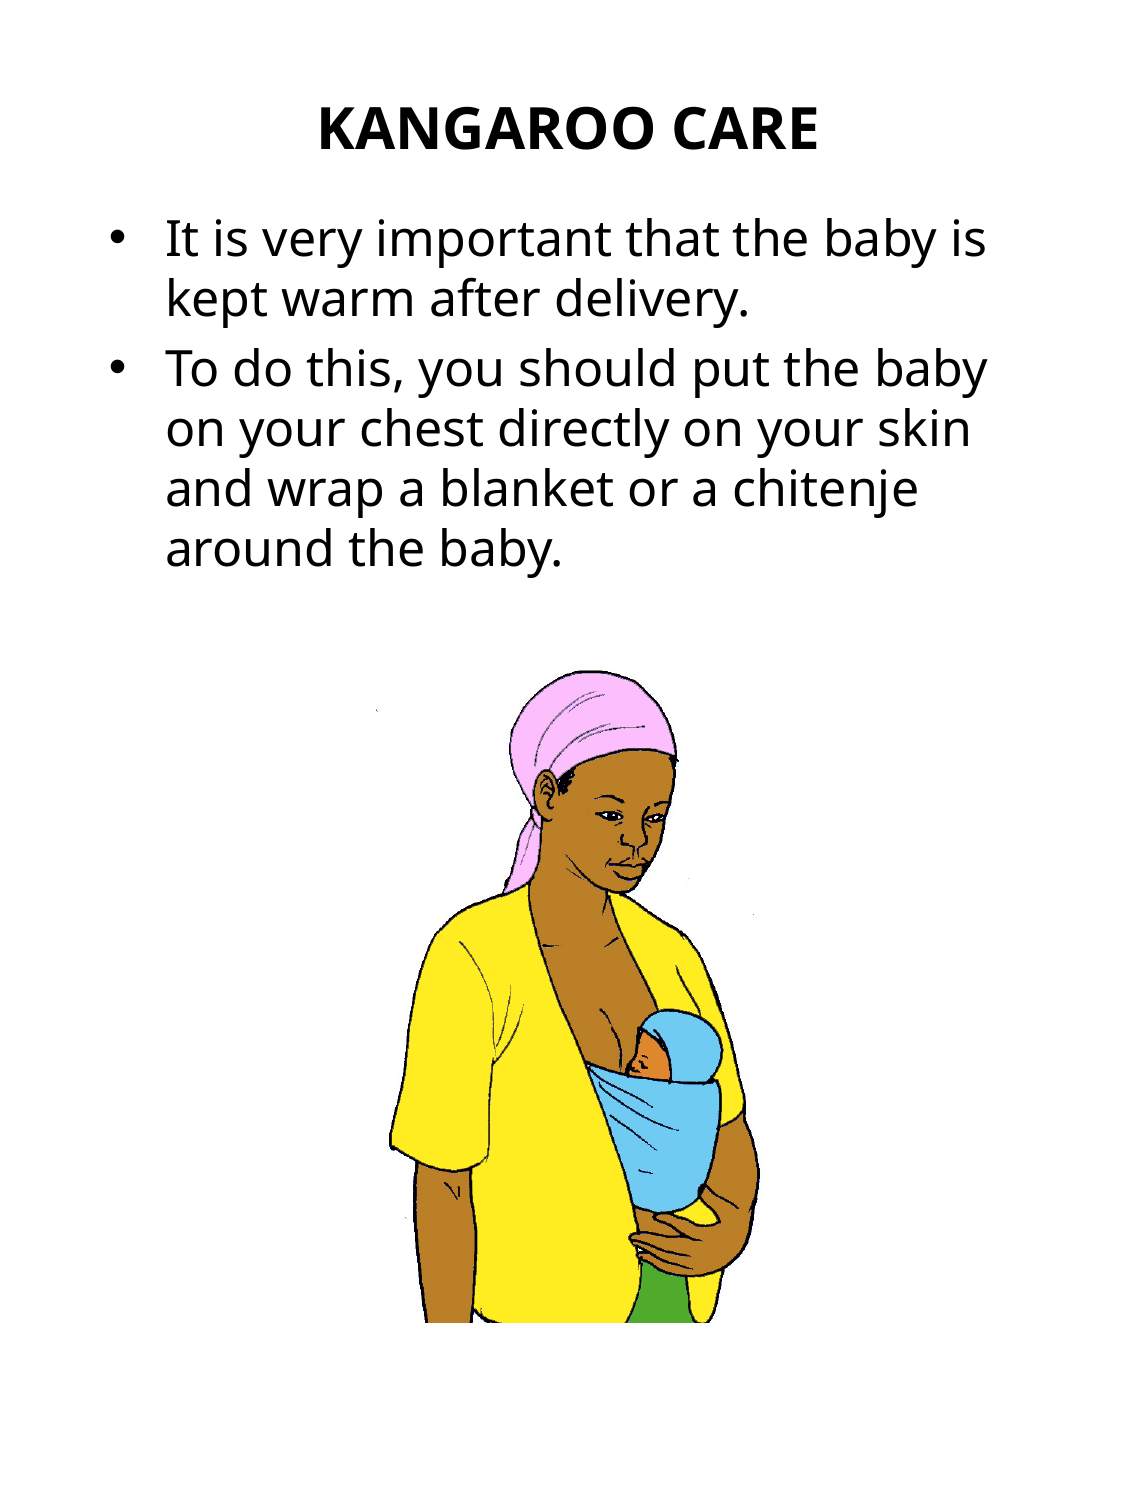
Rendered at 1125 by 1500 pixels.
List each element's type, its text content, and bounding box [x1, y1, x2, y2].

list It is very important that the baby is kept warm after delivery. To do this, you should put the baby on your chest directly on your skin and wrap a blanket or a chitenje around the baby. [93, 199, 1055, 691]
picture [373, 655, 775, 1323]
title Kangaroo care [82, 65, 1055, 188]
